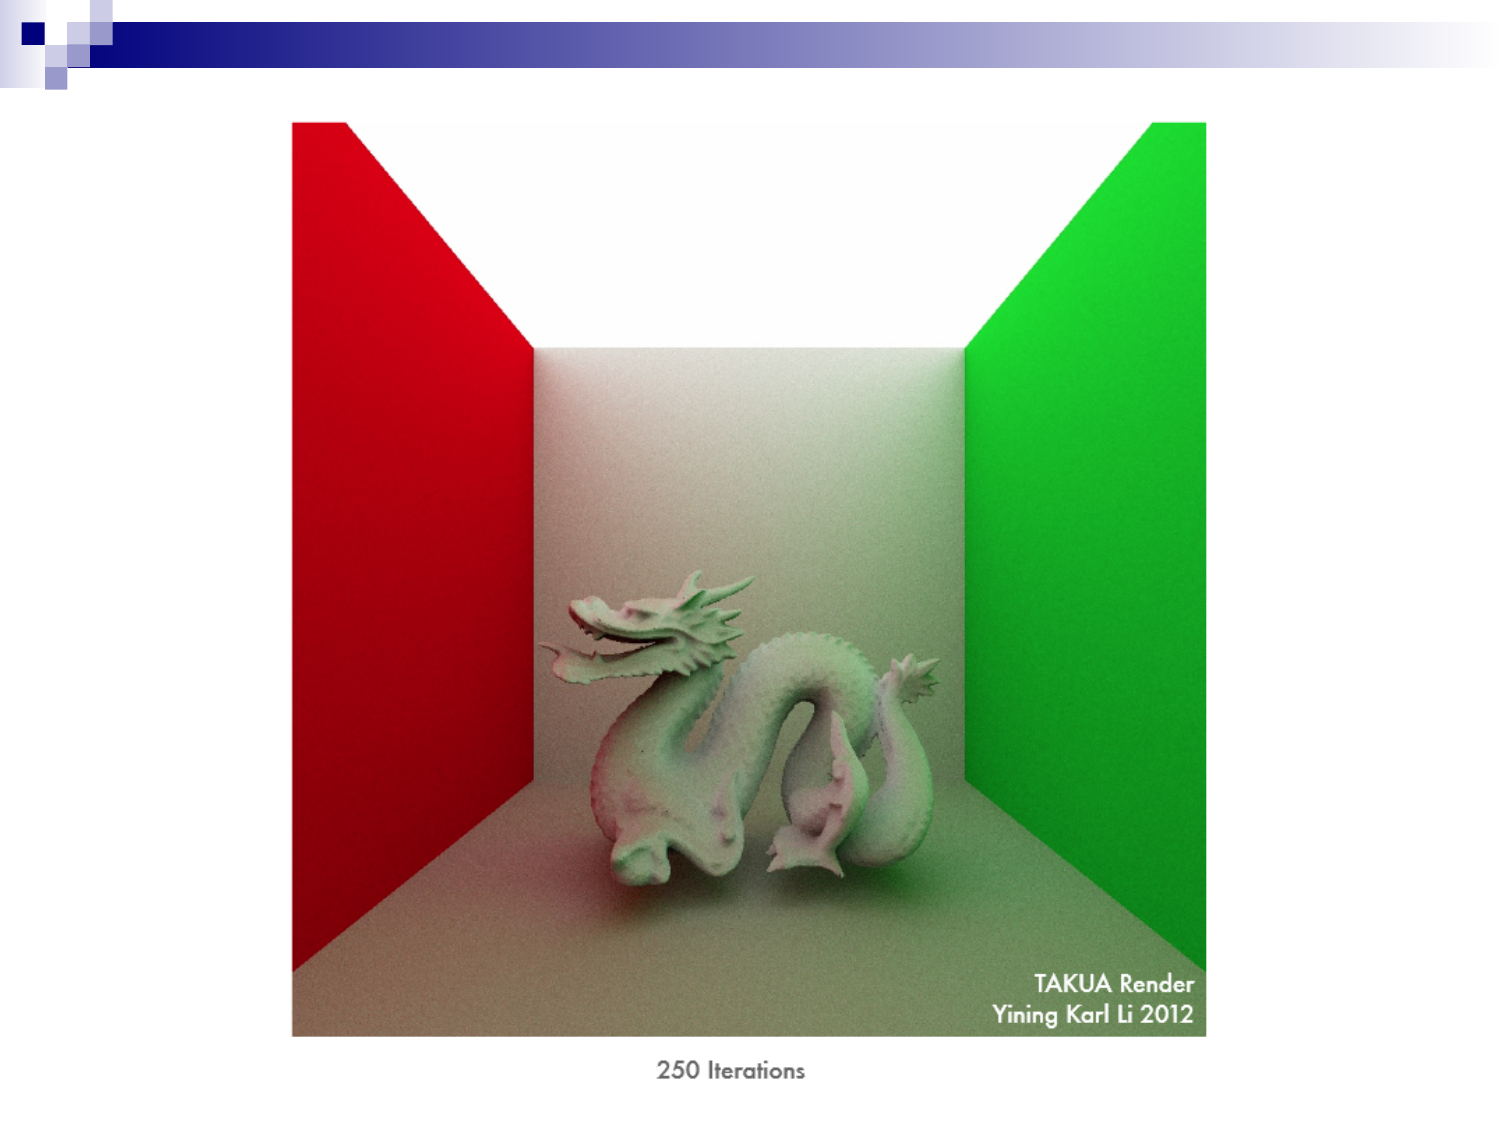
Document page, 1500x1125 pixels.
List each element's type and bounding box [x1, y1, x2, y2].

list [287, 116, 1213, 1084]
